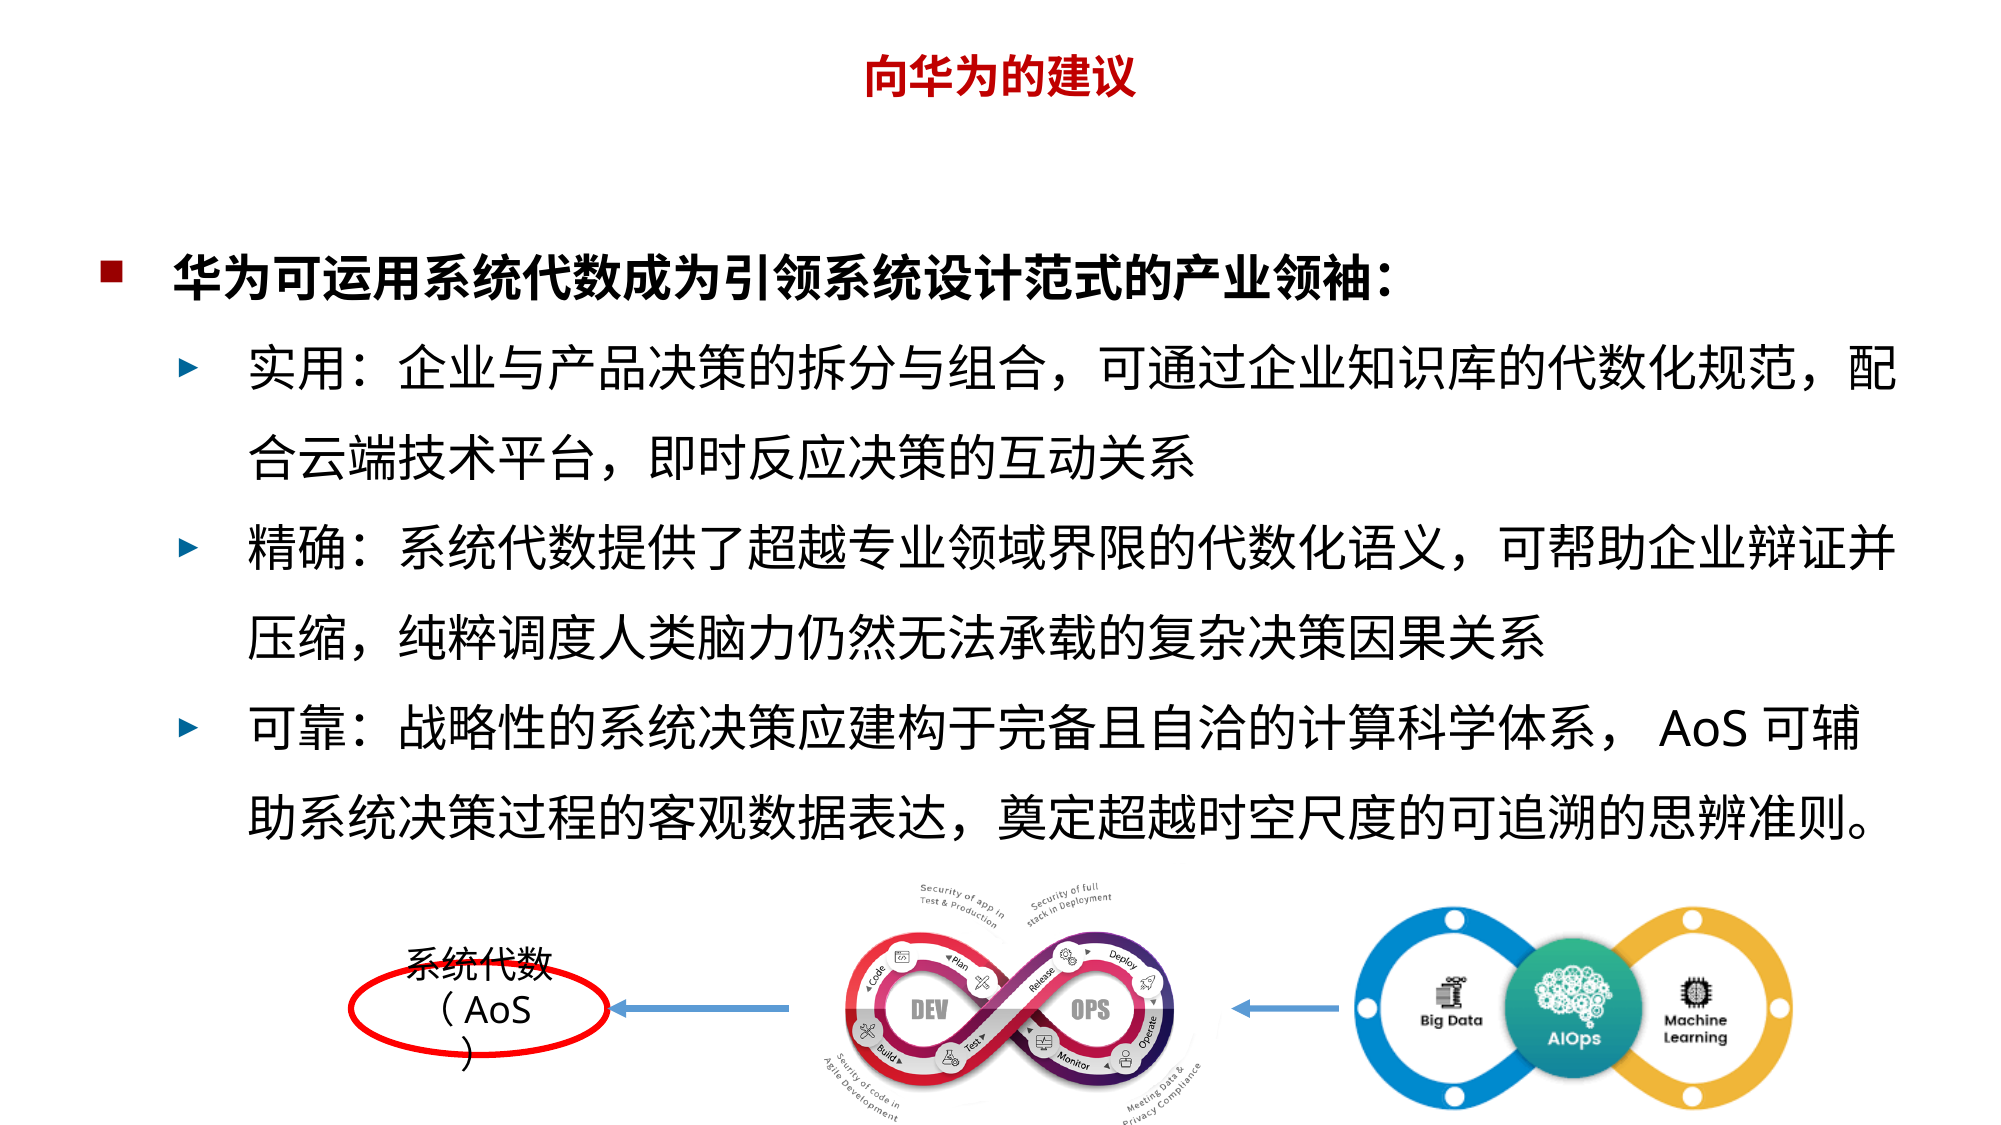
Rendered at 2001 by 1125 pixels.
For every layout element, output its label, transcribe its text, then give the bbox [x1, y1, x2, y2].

text_box 华为可运用系统代数成为引领系统设计范式的产业领袖： 实用：企业与产品决策的拆分与组合，可通过企业知识库的代数化规范，配合云端技术平台，即时反应决策的互动关系 精确：系统代数提供了超越专业领域界限的代数化语义，可帮助企业辩证并压缩，纯粹调度人类脑力仍然无法承载的复杂决策因果关系 可靠：战略性的系统决策应建构于完备且自洽的计算科学体系，AoS可辅助系统决策过程的客观数据表达，奠定超越时空尺度的可追溯的思辨准则。 [82, 208, 1918, 892]
picture [788, 863, 1232, 1125]
picture [1339, 902, 1810, 1115]
text_box 系统代数（AoS） [349, 961, 609, 1057]
title 向华为的建议 [99, 40, 1901, 118]
